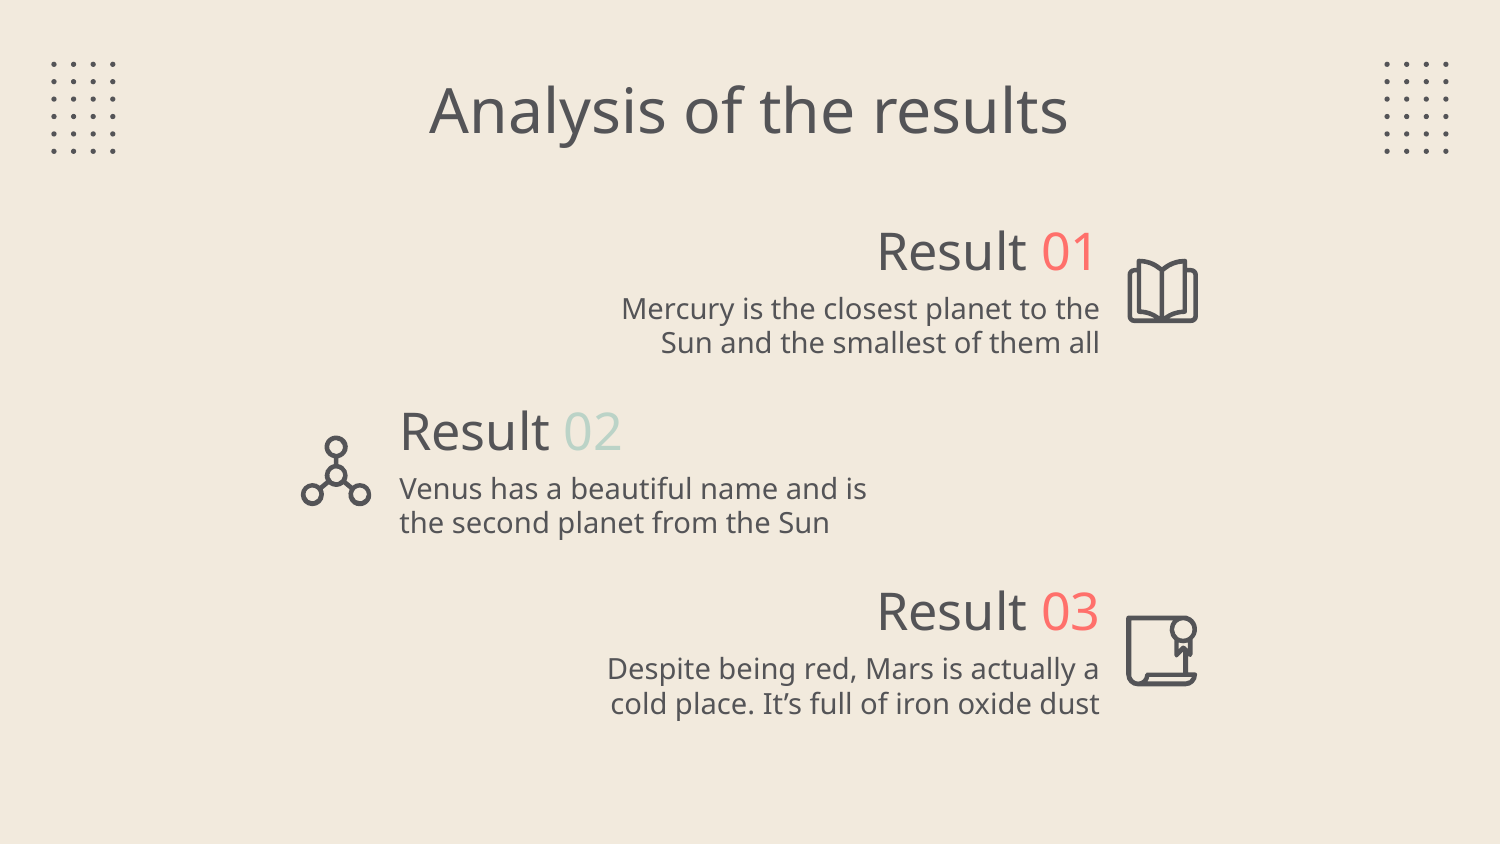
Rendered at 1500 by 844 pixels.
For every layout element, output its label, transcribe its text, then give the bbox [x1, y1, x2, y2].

text_box [1127, 258, 1198, 324]
title Analysis of the results [118, 60, 1382, 155]
text_box [300, 435, 372, 507]
title Result 03 [568, 572, 1116, 634]
title Result 01 [568, 211, 1116, 274]
subtitle Venus has a beautiful name and is the second planet from the Sun [384, 454, 932, 550]
text_box [1126, 615, 1198, 687]
subtitle Mercury is the closest planet to the Sun and the smallest of them all [568, 274, 1116, 370]
title Result 02 [384, 391, 932, 454]
subtitle Despite being red, Mars is actually a cold place. It’s full of iron oxide dust [568, 634, 1116, 730]
